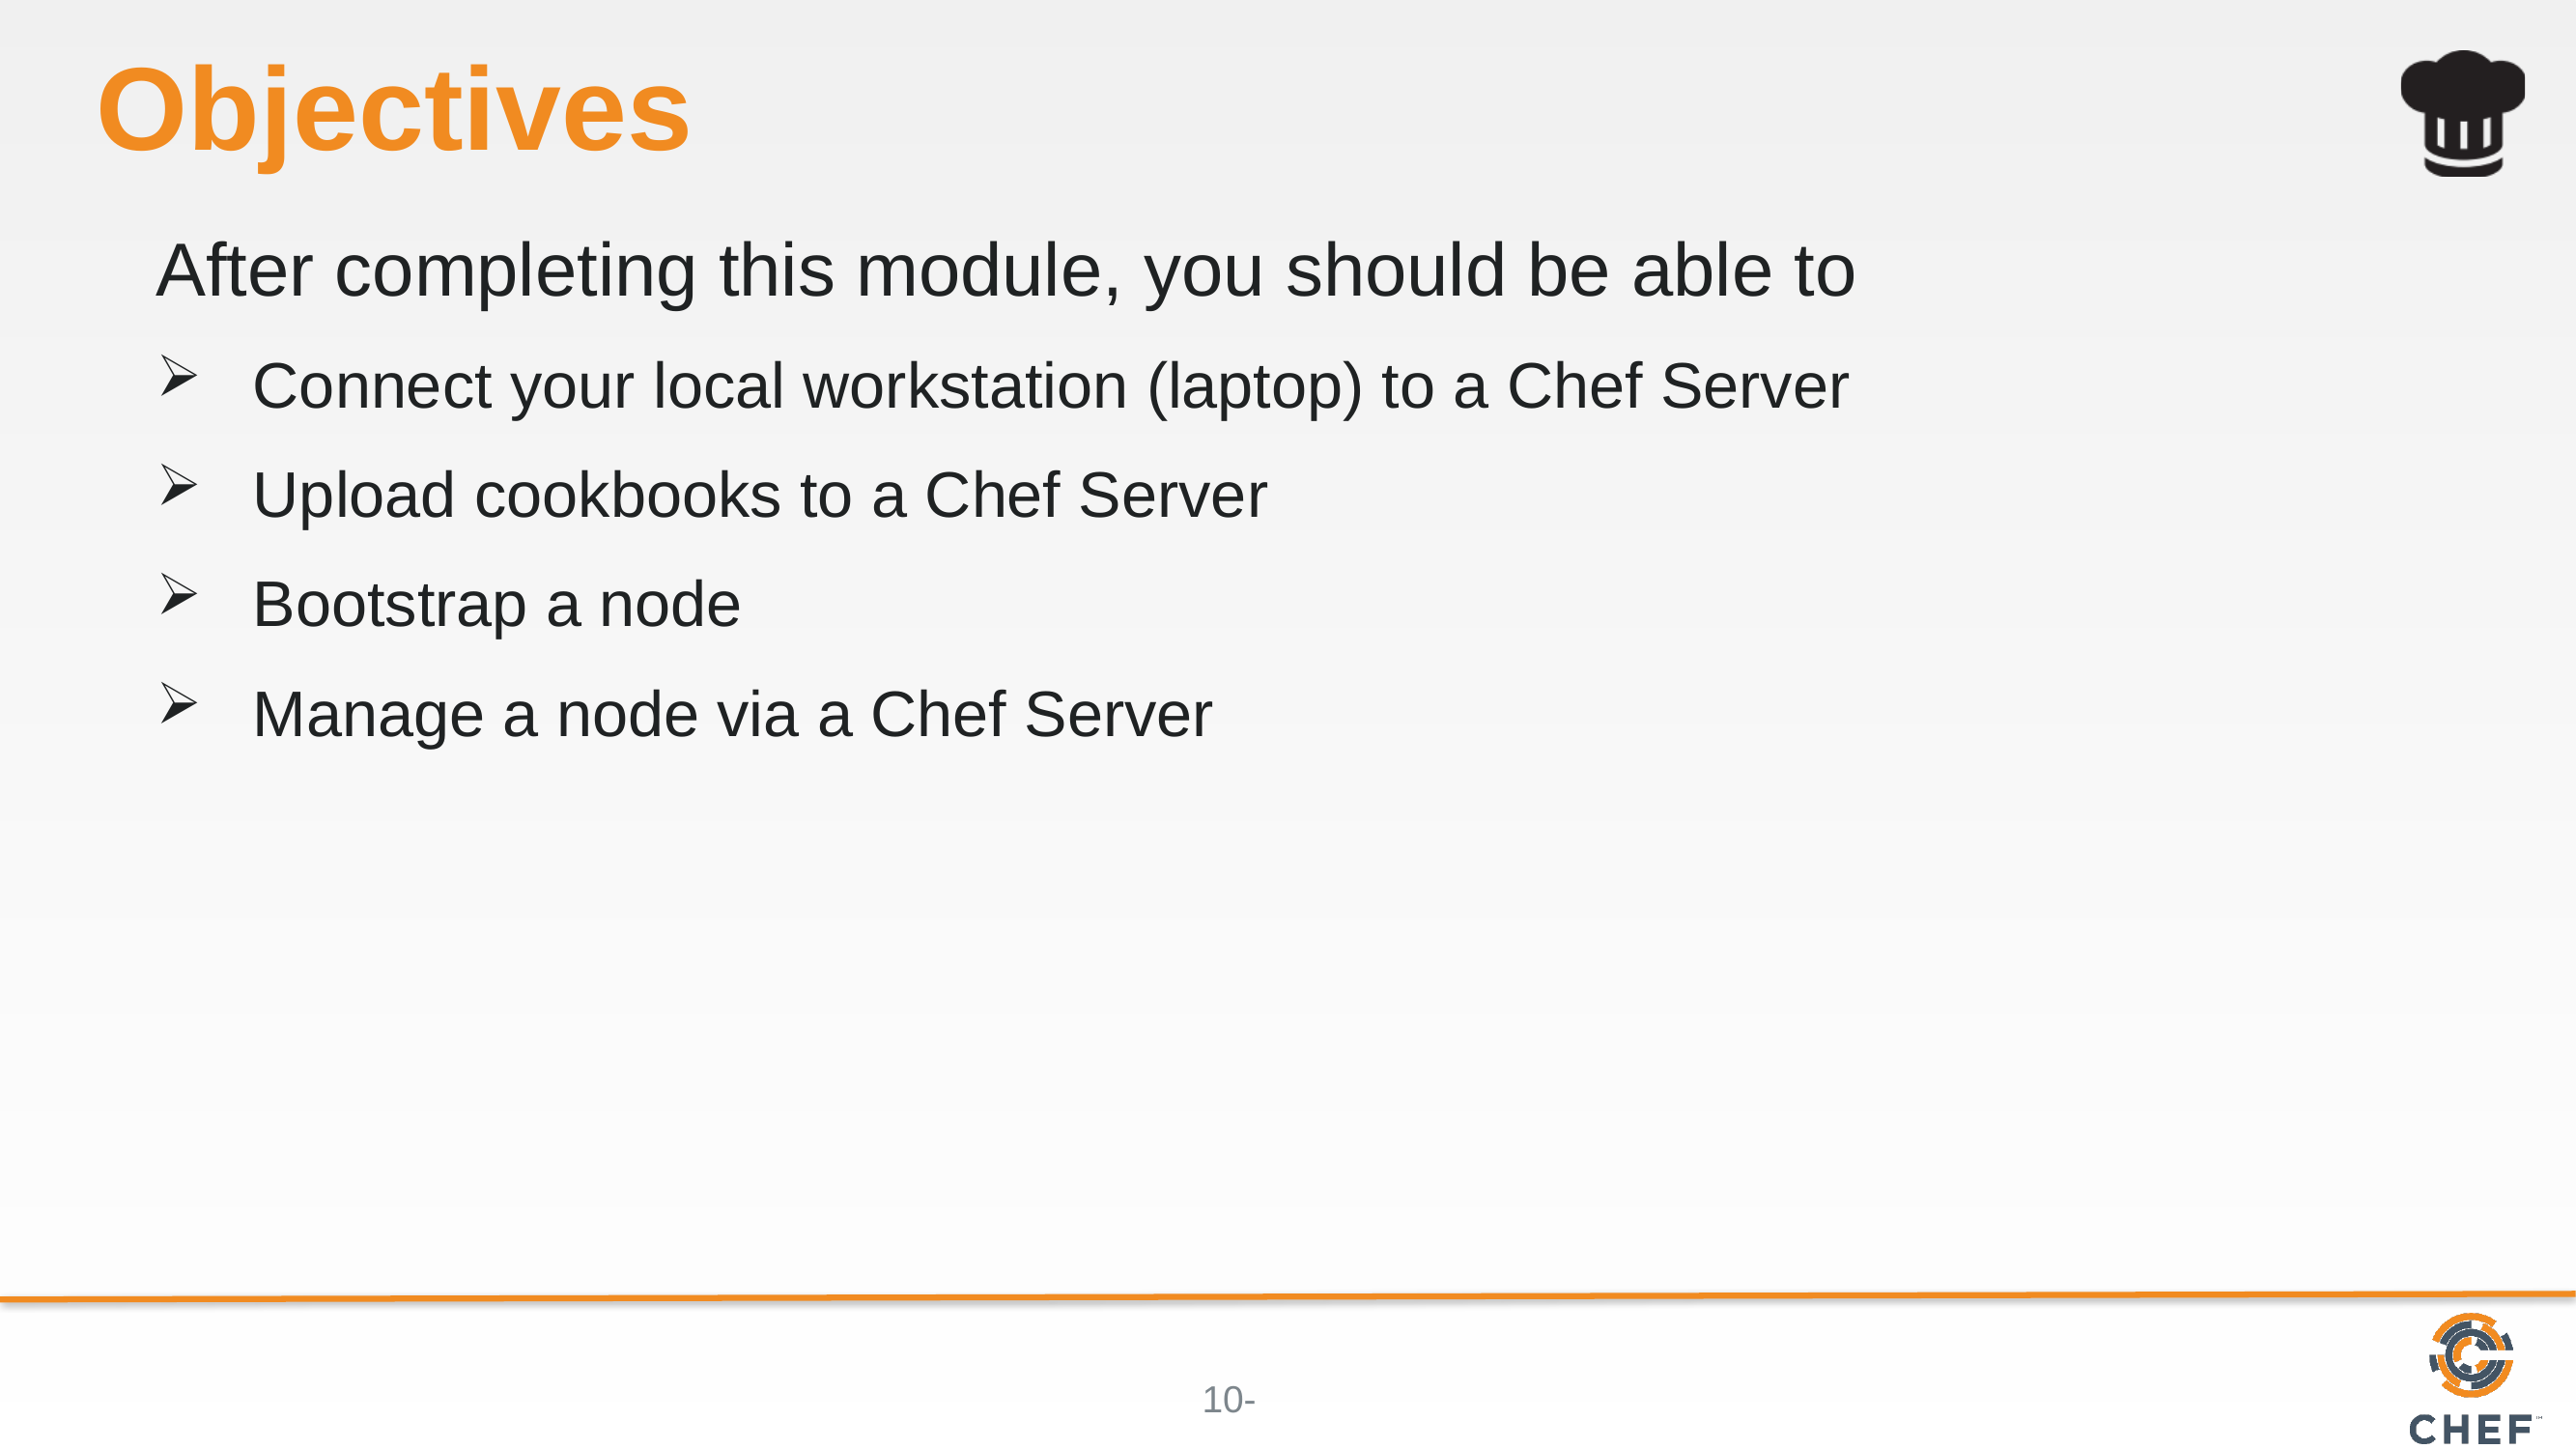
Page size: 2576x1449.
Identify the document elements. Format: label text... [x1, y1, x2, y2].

title Objectives [96, 48, 2463, 180]
picture [2399, 1297, 2550, 1449]
list After completing this module, you should be able to Connect your local workstation (laptop) to a Chef Server Upload cookbooks to a Chef Server Bootstrap a node Manage a node via a Chef Server [107, 221, 2469, 1176]
